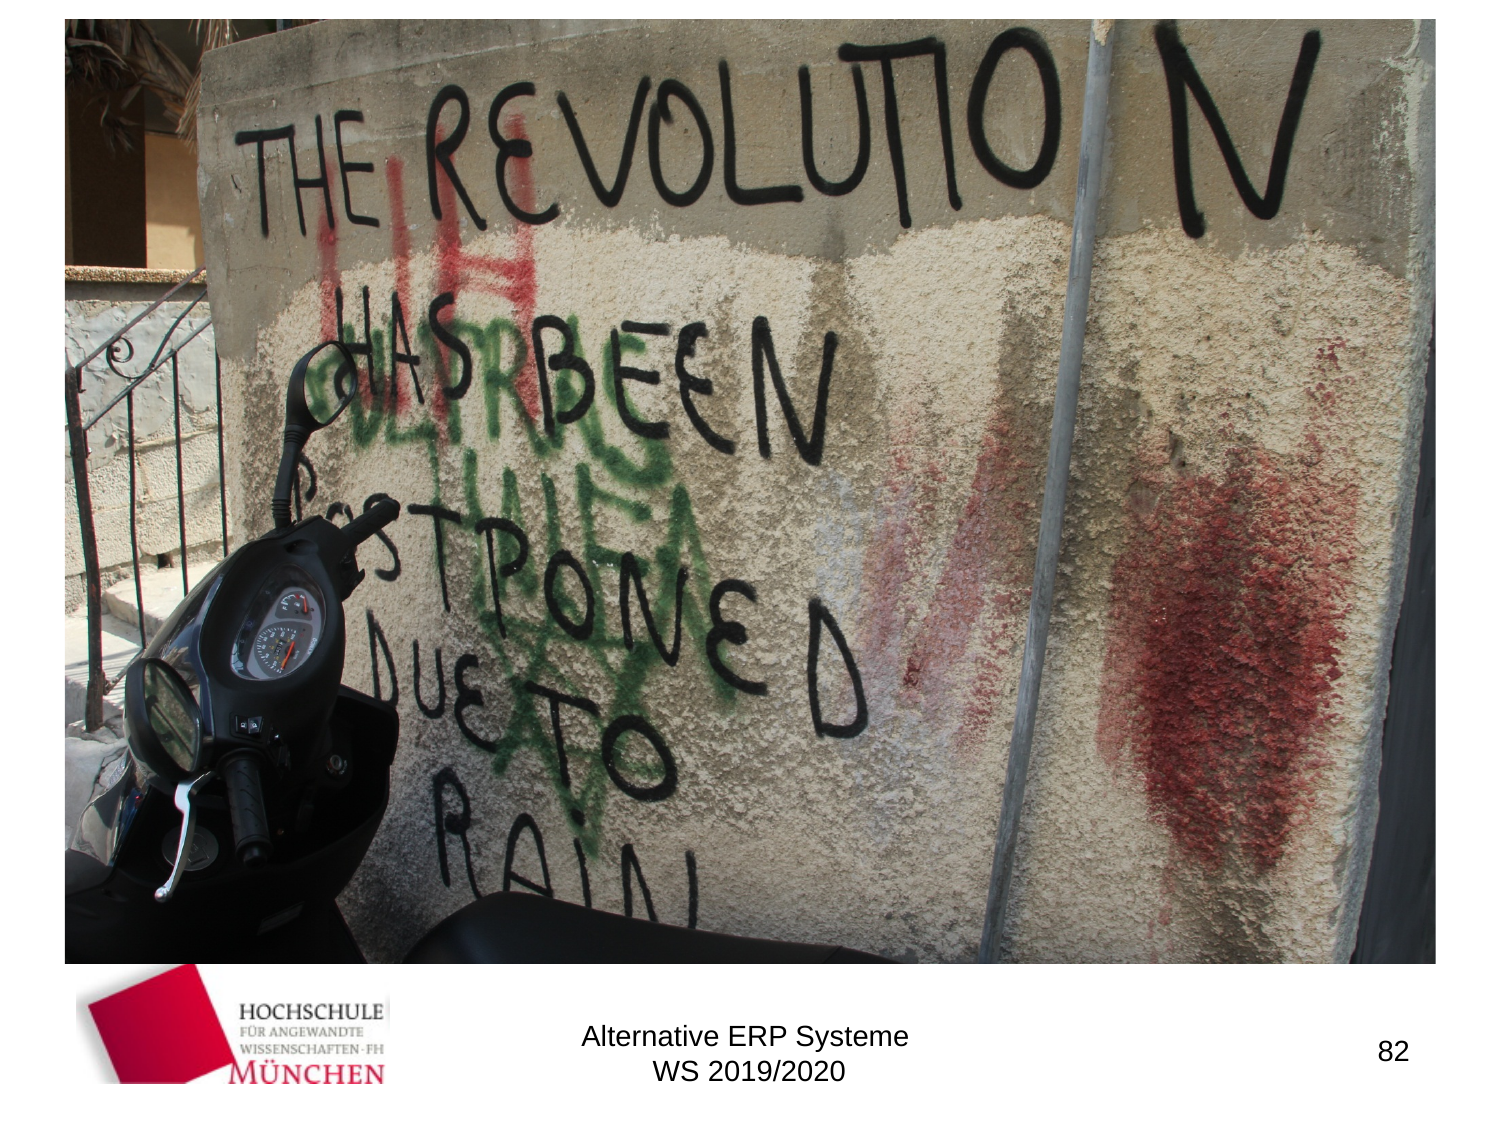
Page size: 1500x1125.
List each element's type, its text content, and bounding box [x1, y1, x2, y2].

slide_number 82 [1074, 1024, 1425, 1103]
text_box Alternative ERP Systeme WS 2019/2020 [542, 1009, 957, 1095]
picture [64, 18, 1436, 1084]
